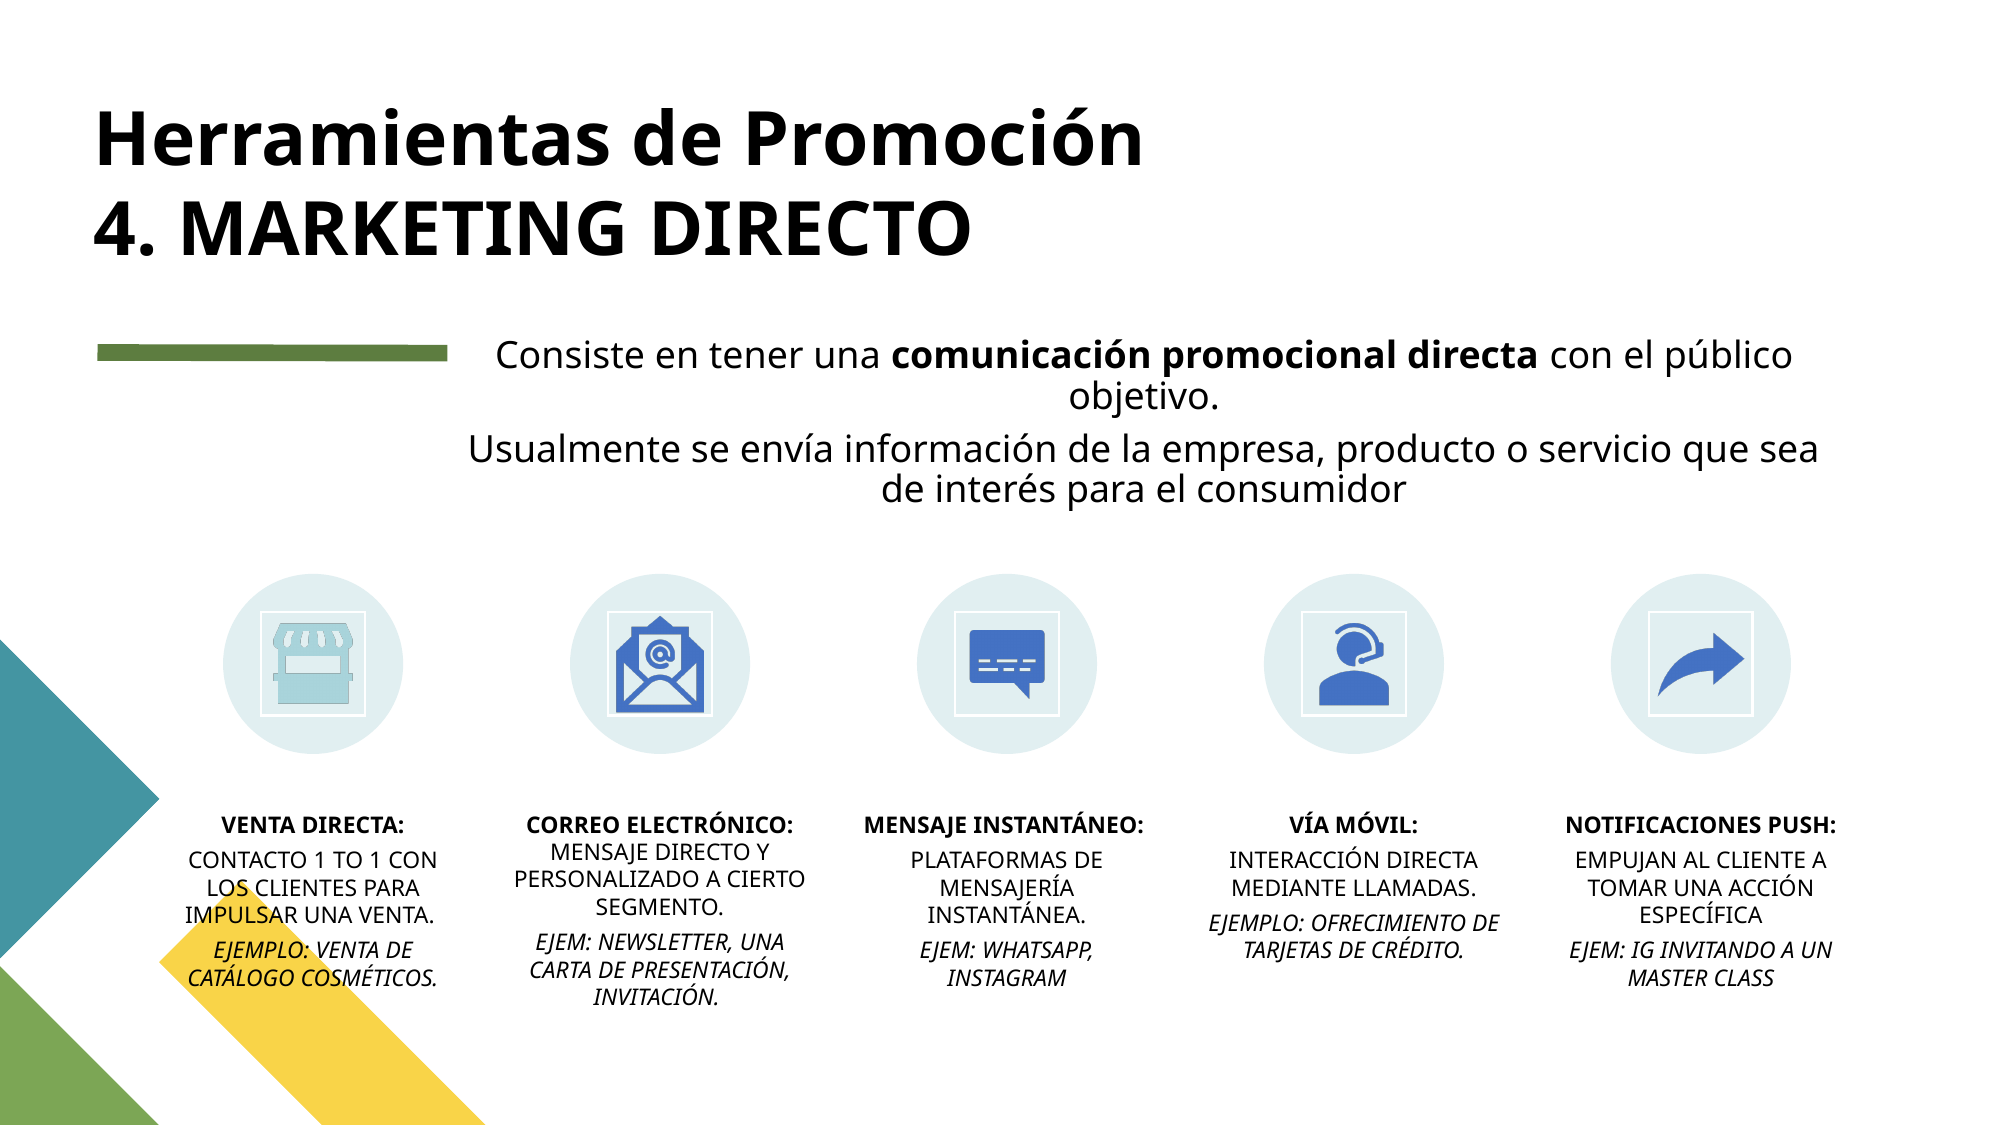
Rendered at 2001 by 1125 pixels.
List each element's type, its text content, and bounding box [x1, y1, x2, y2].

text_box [78, 477, 1936, 1099]
text_box Consiste en tener una comunicación promocional directa con el público objetivo. Usualmente se envía información de la empresa, producto o servicio que sea de interés para el consumidor [438, 328, 1851, 477]
text_box Herramientas de Promoción 4. MARKETING DIRECTO [78, 82, 1557, 164]
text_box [0, 639, 486, 1125]
